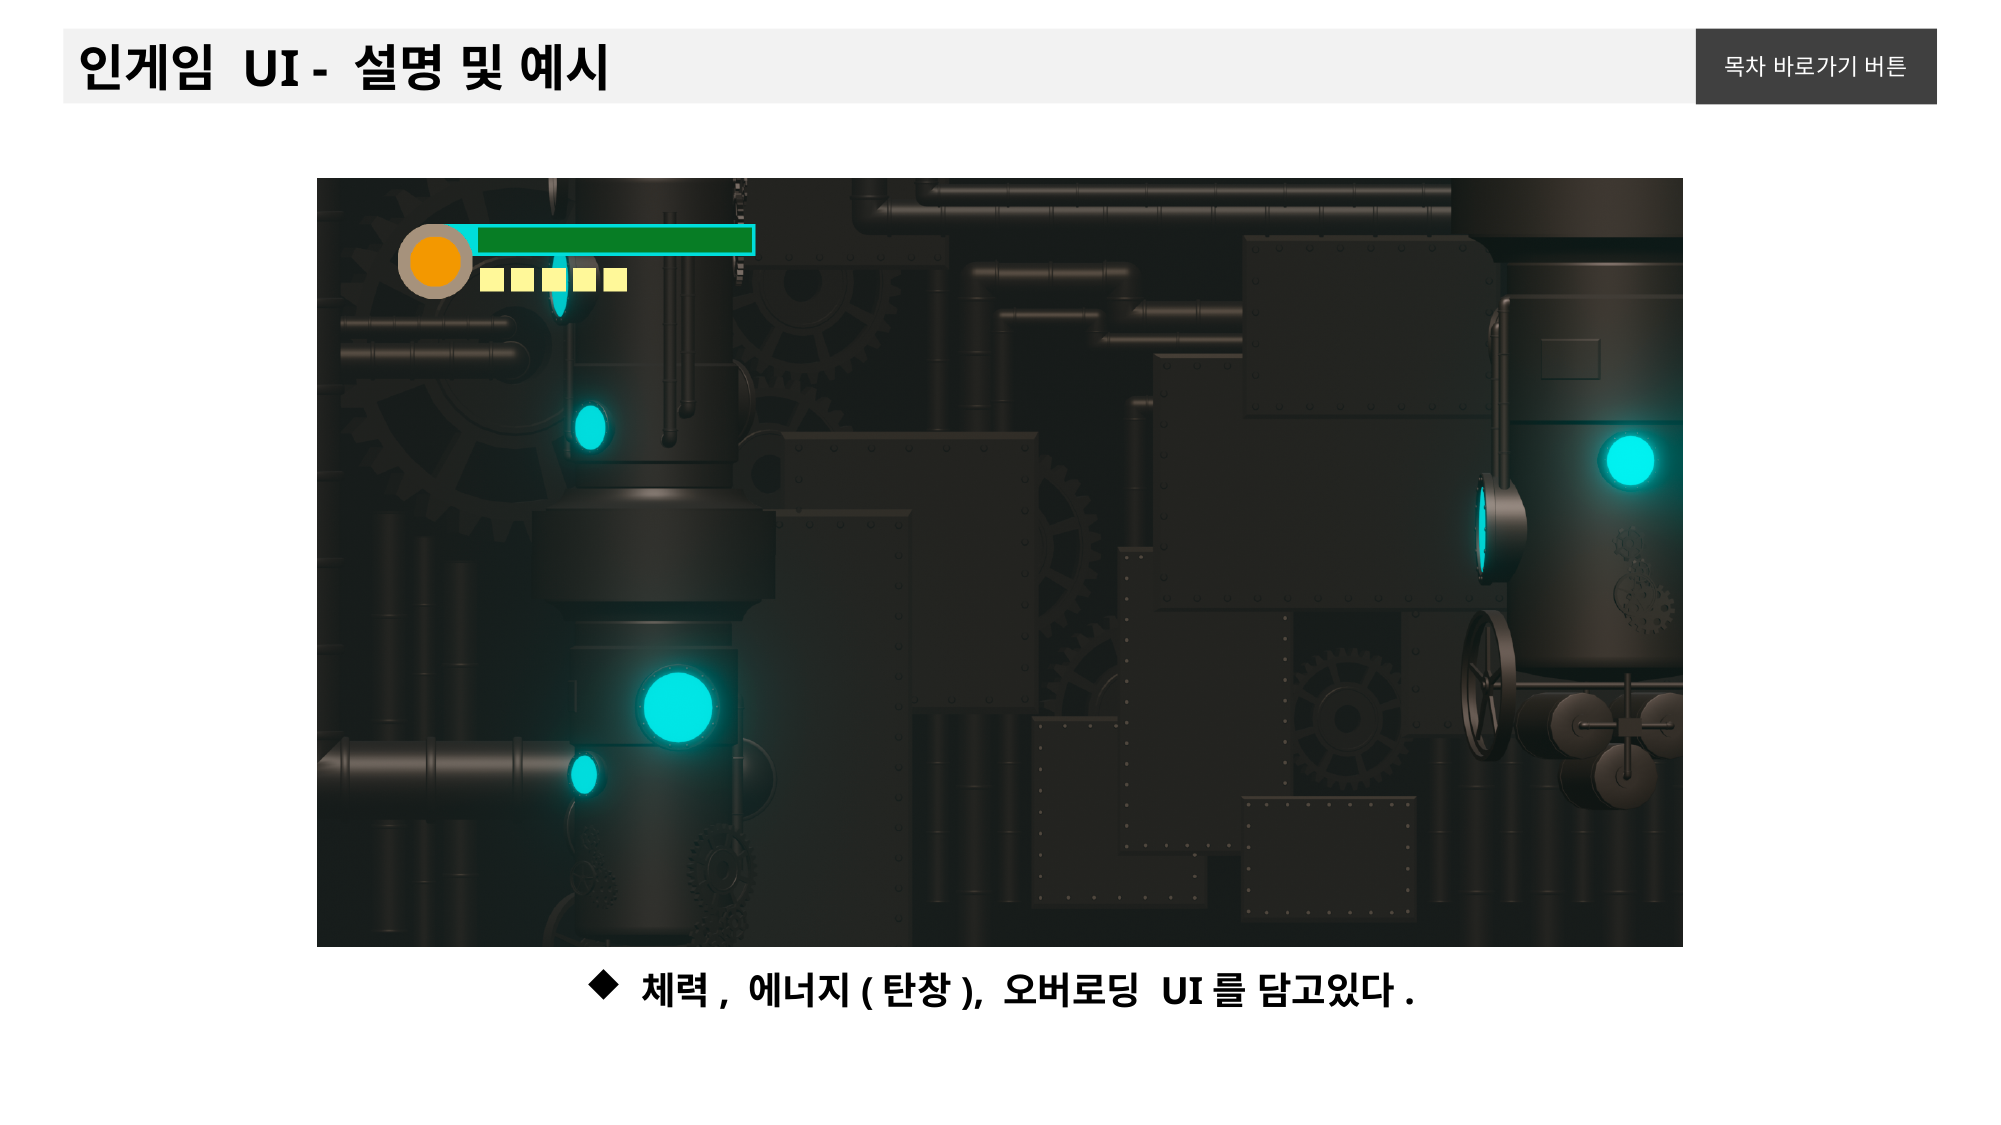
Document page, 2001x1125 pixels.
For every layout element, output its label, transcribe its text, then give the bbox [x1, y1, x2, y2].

text_box 인게임 UI - 설명 및 예시 [63, 28, 1695, 104]
text_box 체력, 에너지(탄창), 오버로딩 UI를 담고있다. [317, 959, 1683, 1020]
picture [317, 178, 1683, 947]
text_box 목차 바로가기 버튼 [1695, 28, 1938, 105]
